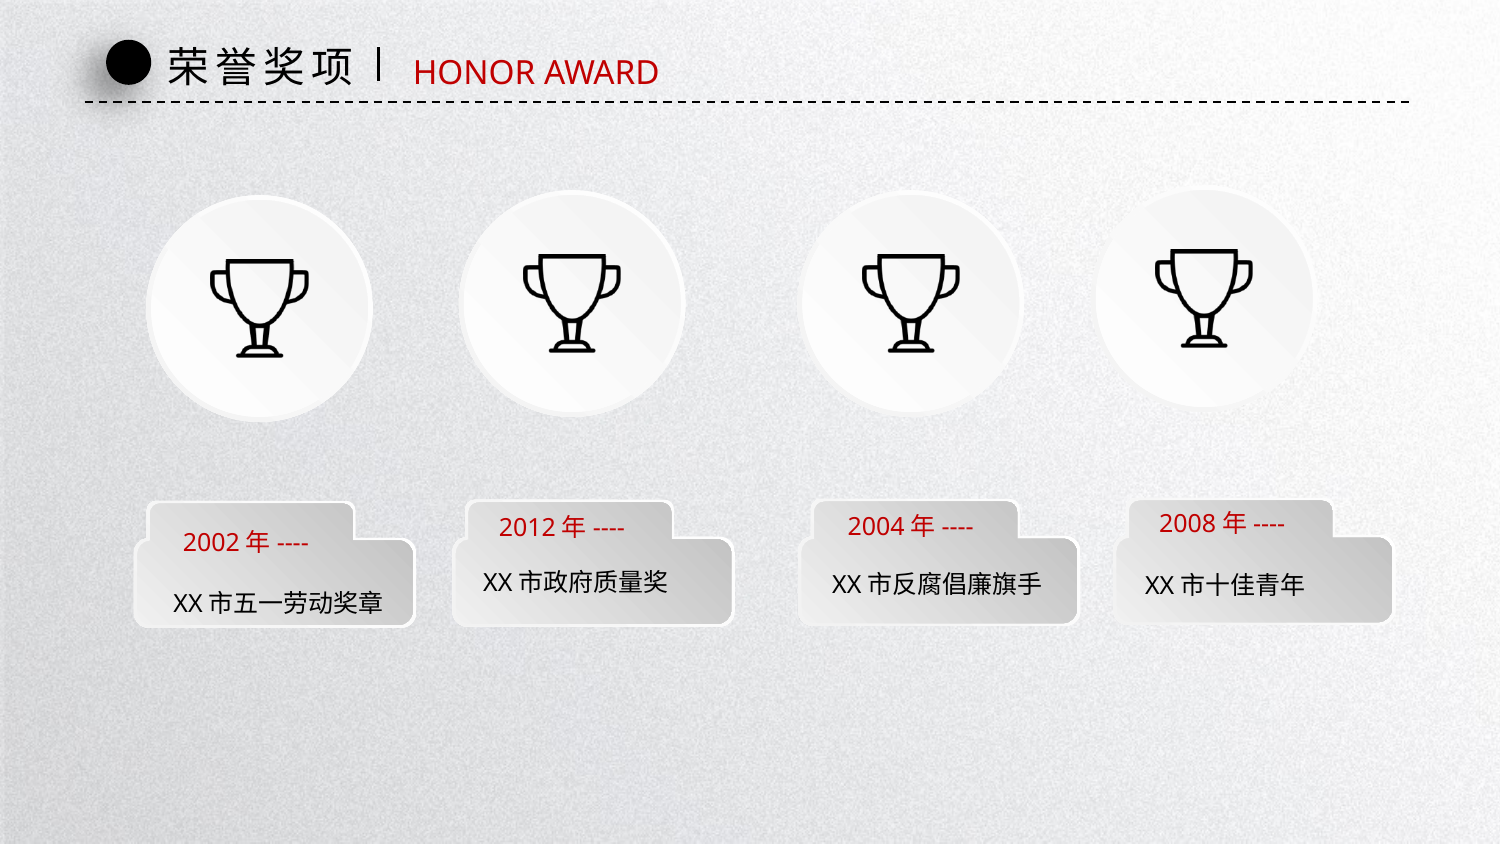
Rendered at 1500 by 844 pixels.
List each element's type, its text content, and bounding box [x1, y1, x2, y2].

text_box [105, 38, 153, 86]
text_box HONOR AWARD [398, 43, 675, 99]
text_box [146, 195, 373, 422]
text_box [133, 500, 417, 628]
picture [0, 0, 1500, 844]
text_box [452, 499, 735, 627]
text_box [797, 190, 1025, 417]
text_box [458, 190, 686, 417]
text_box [798, 498, 1081, 626]
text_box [1090, 185, 1318, 412]
text_box 荣誉奖项 [153, 33, 369, 99]
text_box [1113, 497, 1396, 625]
